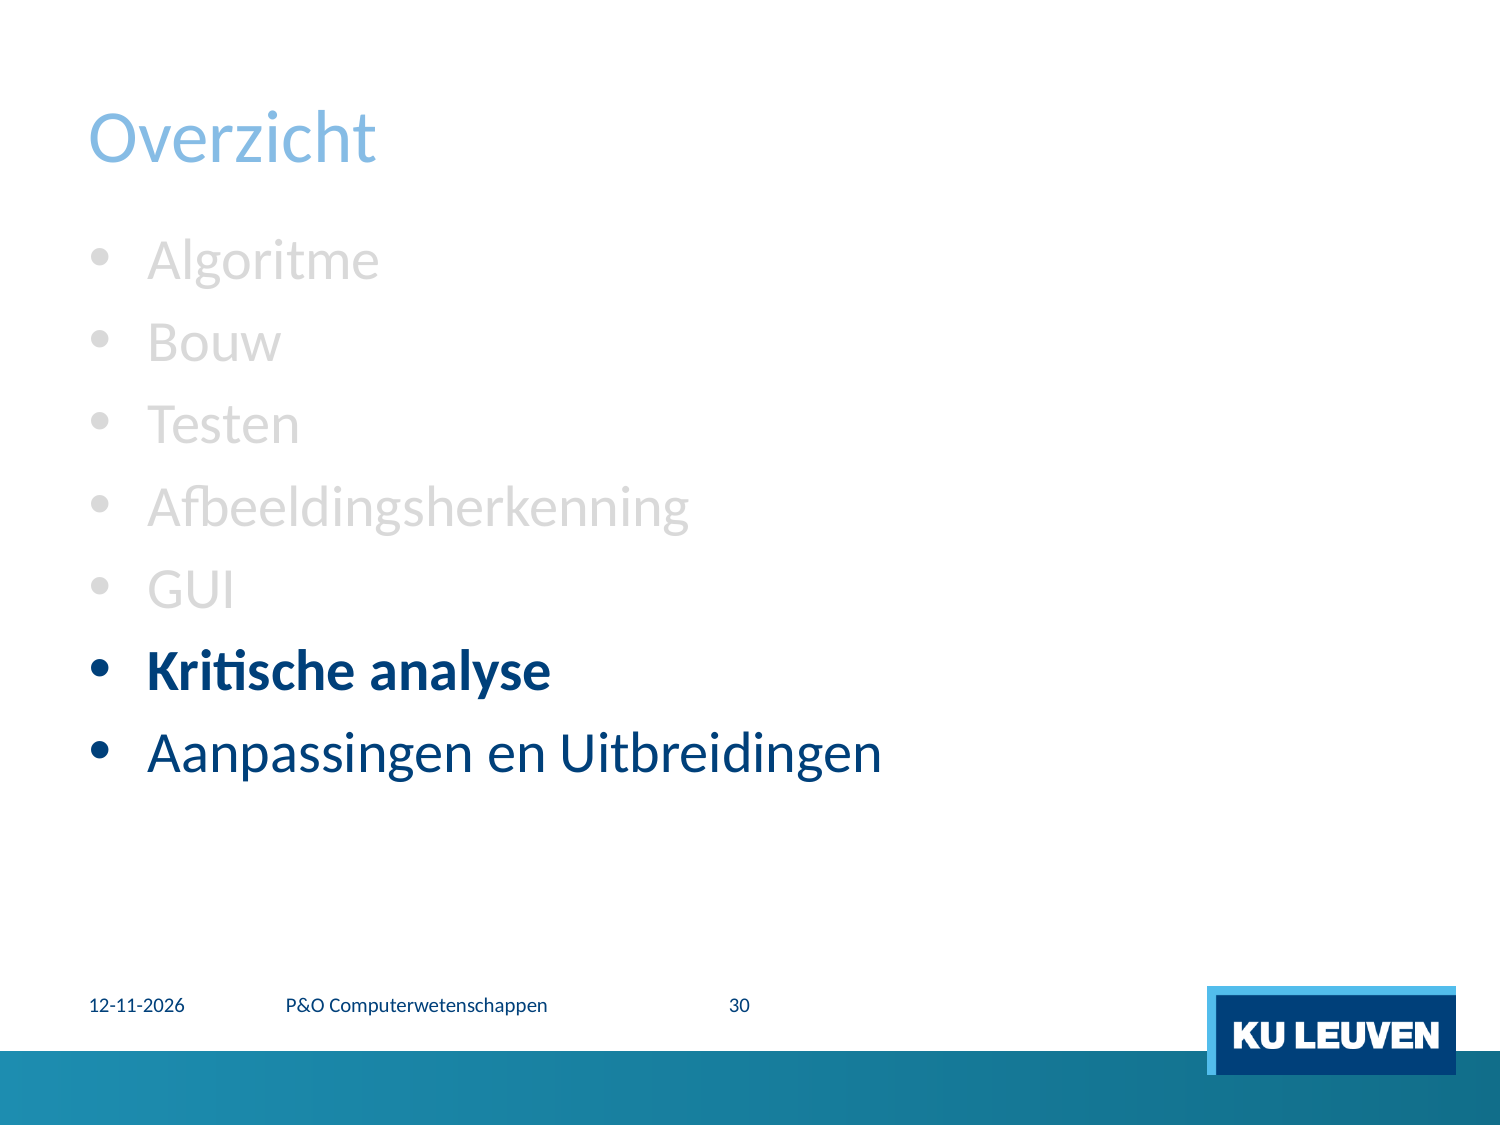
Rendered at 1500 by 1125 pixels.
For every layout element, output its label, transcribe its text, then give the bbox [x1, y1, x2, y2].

list Algoritme Bouw Testen Afbeeldingsherkenning GUI Kritische analyse Aanpassingen en Uitbreidingen [88, 221, 1456, 948]
title Overzicht [88, 29, 1456, 178]
slide_number 30 [596, 992, 750, 1040]
footer P&O Computerwetenschappen [256, 992, 582, 1040]
picture [1207, 986, 1456, 1075]
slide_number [88, 992, 243, 1040]
